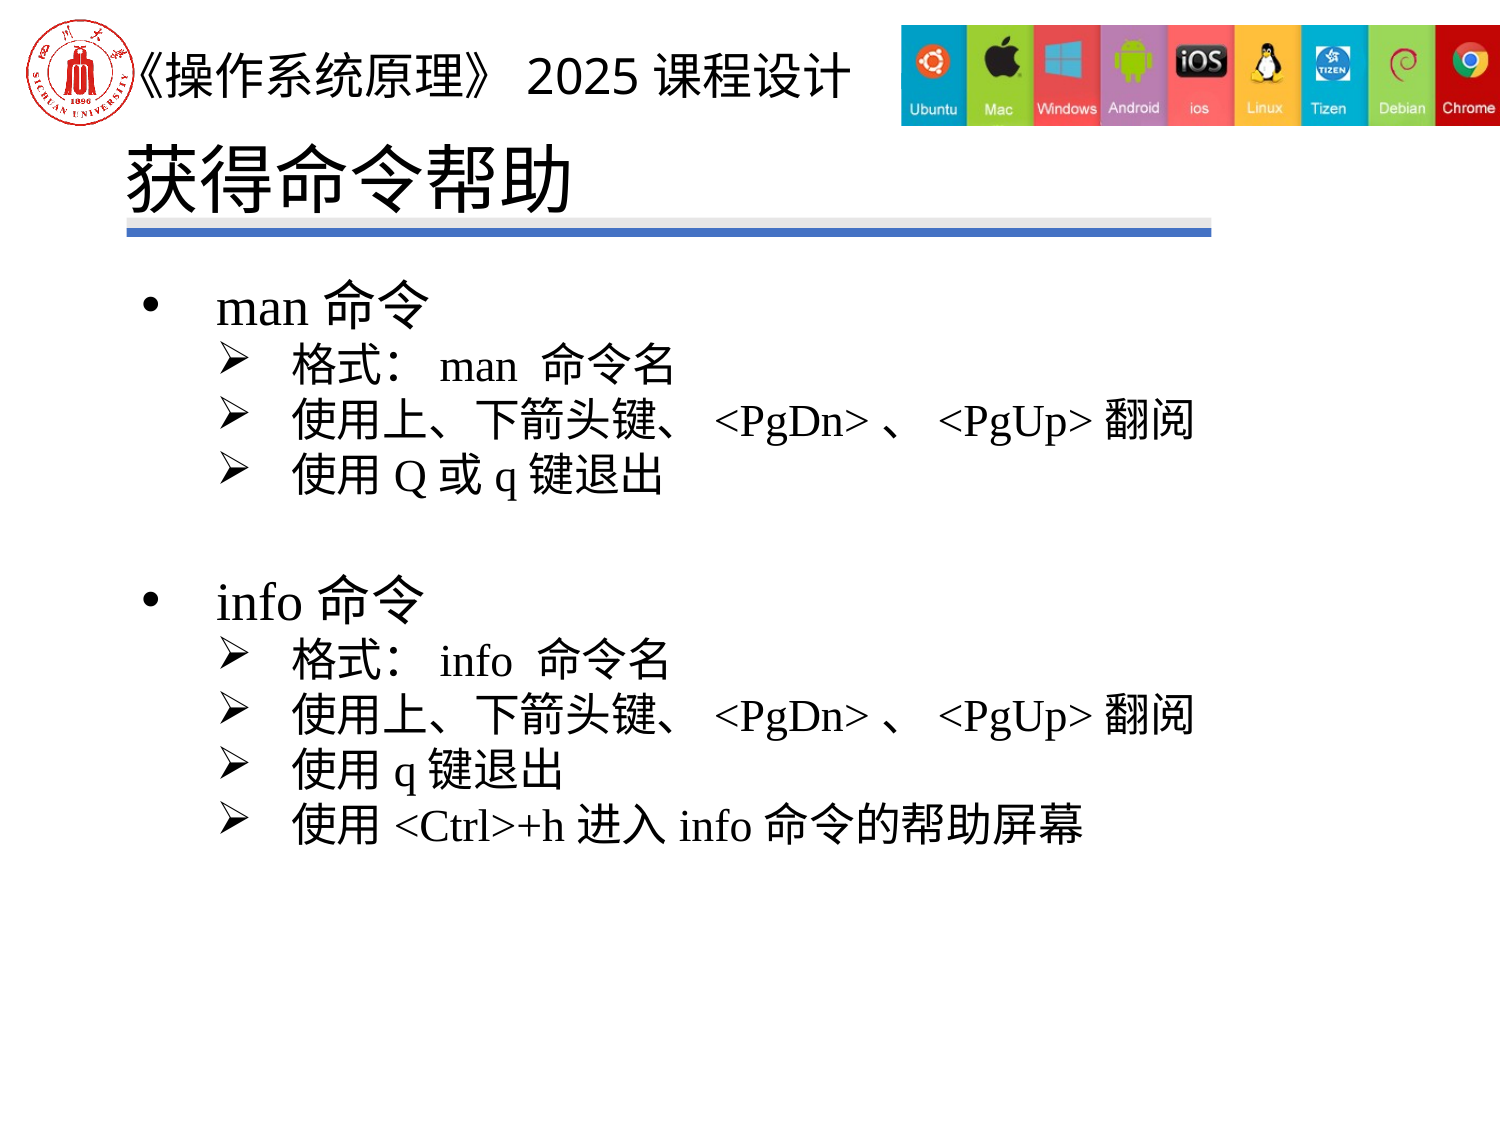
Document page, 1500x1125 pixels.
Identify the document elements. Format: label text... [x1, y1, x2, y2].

text_box man命令 格式：man 命令名 使用上、下箭头键、<PgDn>、<PgUp>翻阅 使用Q或q键退出 info命令 格式：info 命令名 使用上、下箭头键、<PgDn>、<PgUp>翻阅 使用q键退出 使用<Ctrl>+h进入info命令的帮助屏幕 [126, 263, 1348, 1125]
text_box 《操作系统原理》2025课程设计 [139, 37, 868, 113]
text_box [126, 227, 1212, 238]
picture [26, 4, 139, 146]
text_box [901, 25, 1500, 126]
text_box [126, 217, 1212, 227]
text_box 获得命令帮助 [109, 125, 1068, 231]
